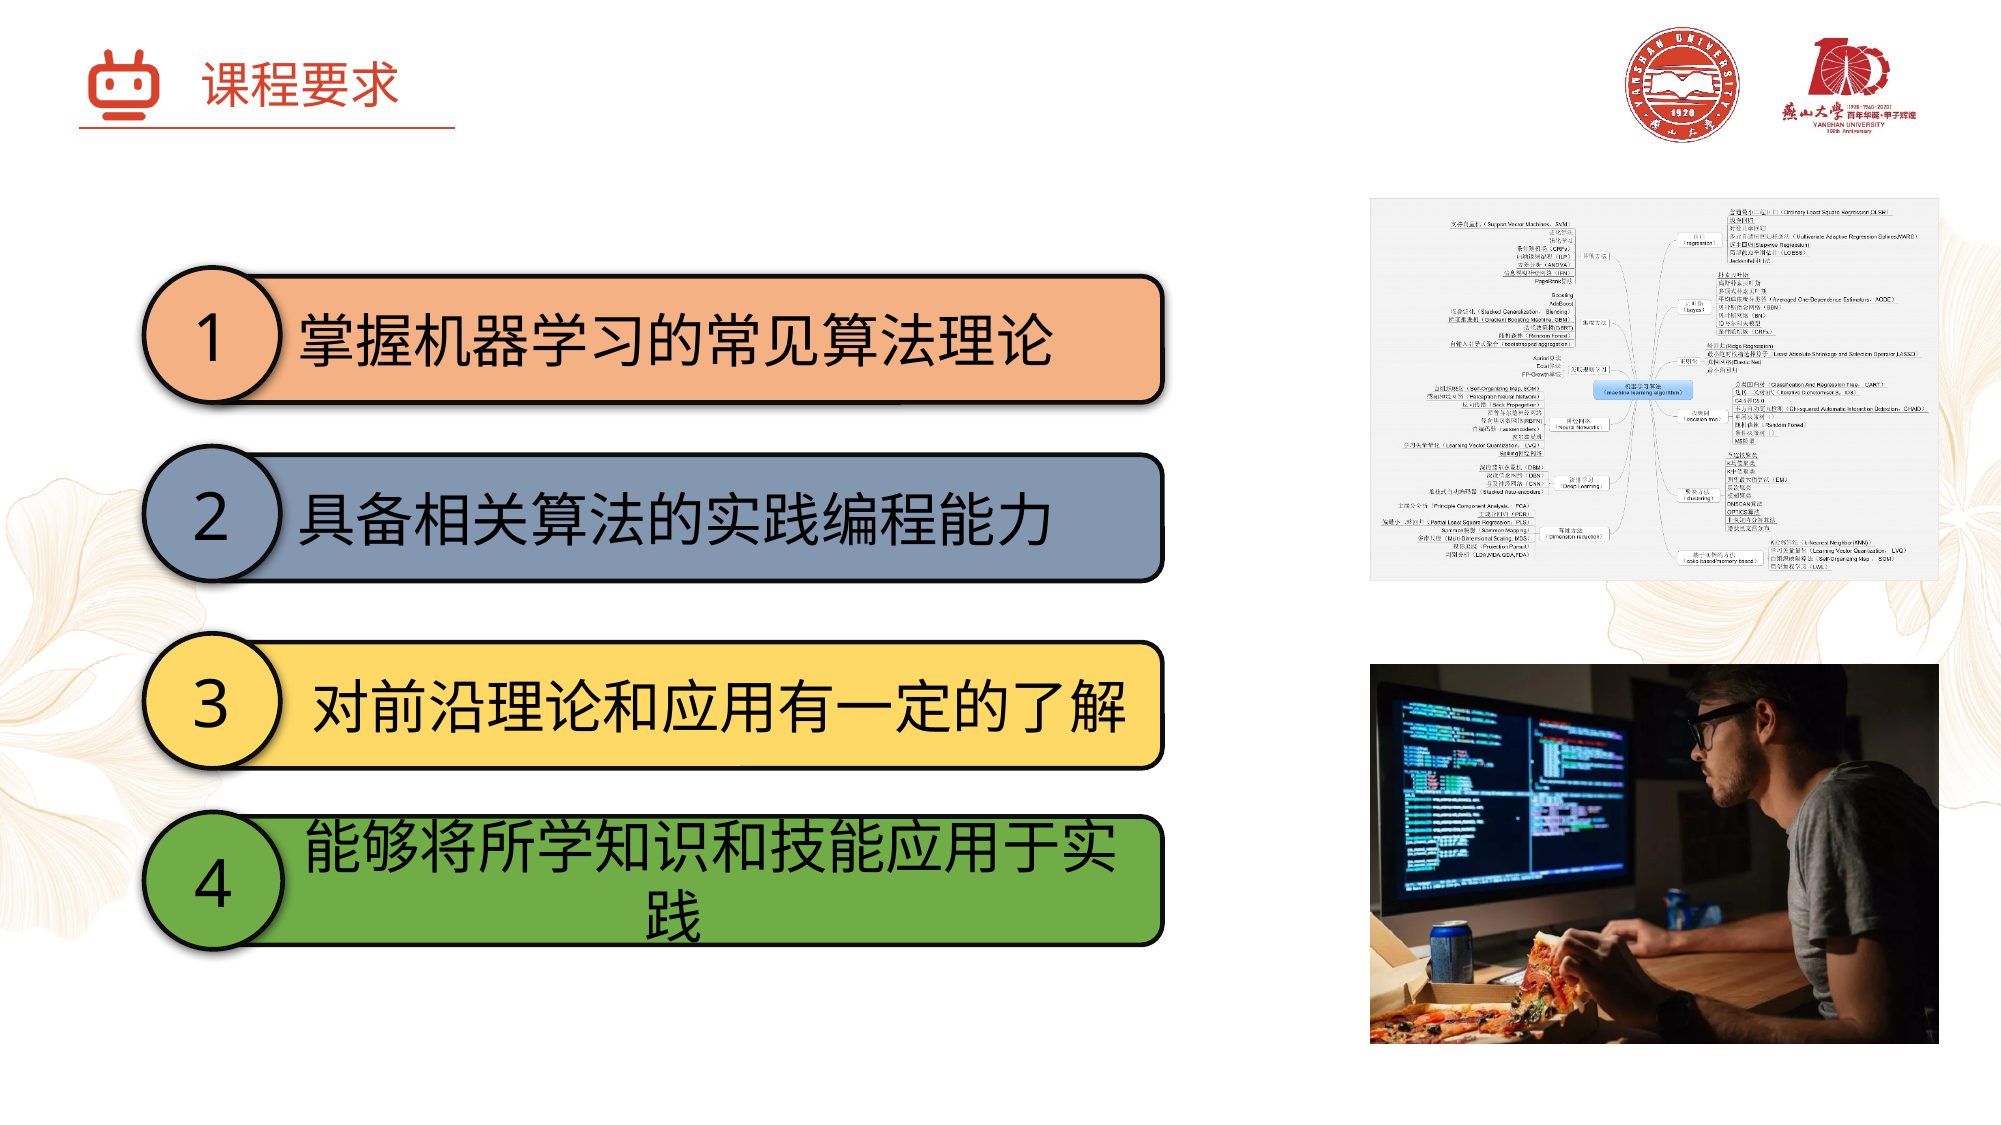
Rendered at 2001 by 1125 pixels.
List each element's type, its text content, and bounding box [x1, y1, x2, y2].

text_box 课程要求 [186, 46, 416, 121]
text_box 掌握机器学习的常见算法理论 [251, 276, 1163, 403]
text_box 对前沿理论和应用有一定的了解 [308, 641, 1164, 770]
text_box 能够将所学知识和技能应用于实践 [308, 815, 1164, 946]
picture [78, 39, 169, 127]
text_box 具备相关算法的实践编程能力 [308, 453, 1164, 583]
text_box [1624, 22, 1939, 147]
text_box 1 [144, 267, 281, 403]
picture [0, 346, 374, 1012]
picture [1370, 188, 2001, 1044]
